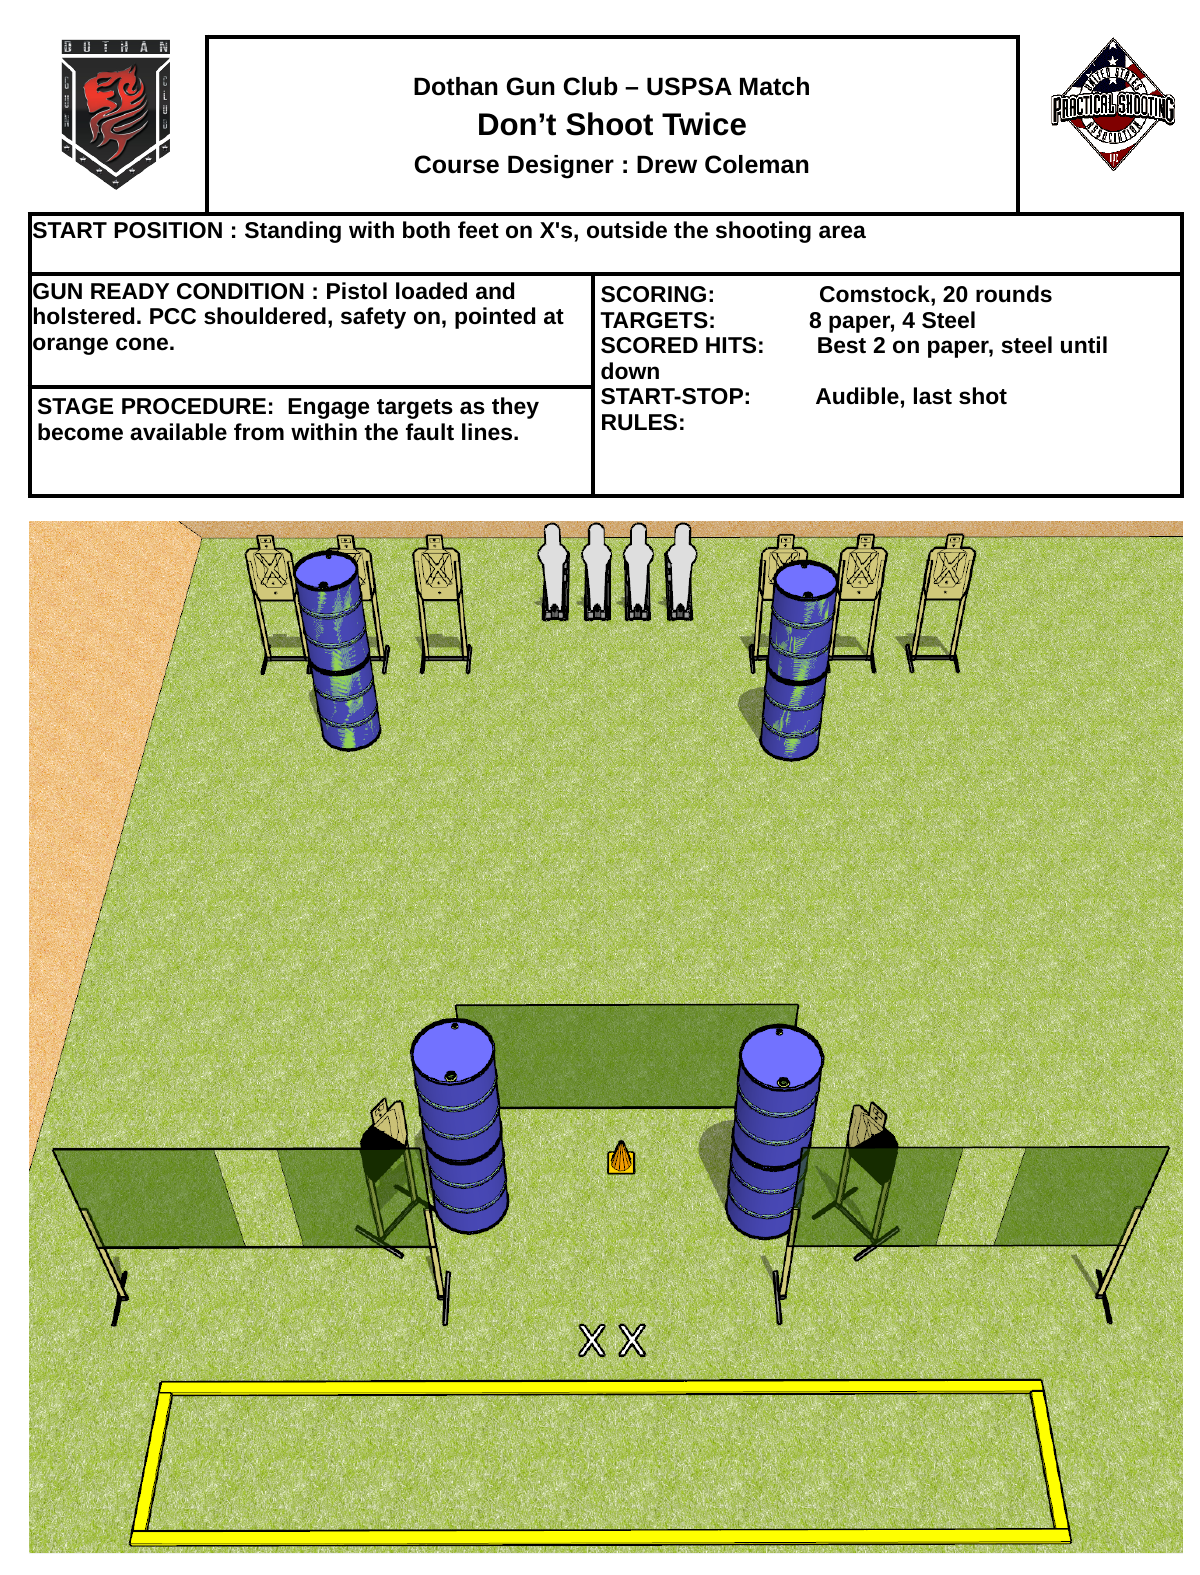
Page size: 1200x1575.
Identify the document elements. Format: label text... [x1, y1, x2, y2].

table_cell SCORING: Comstock, 20 rounds TARGETS: 8 paper, 4 Steel SCORED HITS: Best 2 on paper, steel until down START-STOP: Audible, last shot RULES: [595, 276, 1180, 494]
table_header Dothan Gun Club – USPSA Match Don’t Shoot Twice Course Designer : Drew Coleman [209, 39, 1016, 212]
picture [58, 36, 173, 193]
table_cell GUN READY CONDITION : Pistol loaded and holstered. PCC shouldered, safety on, pointed at orange cone. [32, 276, 591, 385]
table_header [1020, 37, 1182, 212]
picture [1044, 36, 1183, 175]
table_cell STAGE PROCEDURE: Engage targets as they become available from within the fault lines. [32, 389, 591, 494]
table_cell START POSITION : Standing with both feet on X's, outside the shooting area [32, 216, 1180, 272]
table_header [30, 37, 205, 212]
picture [29, 521, 1183, 1555]
